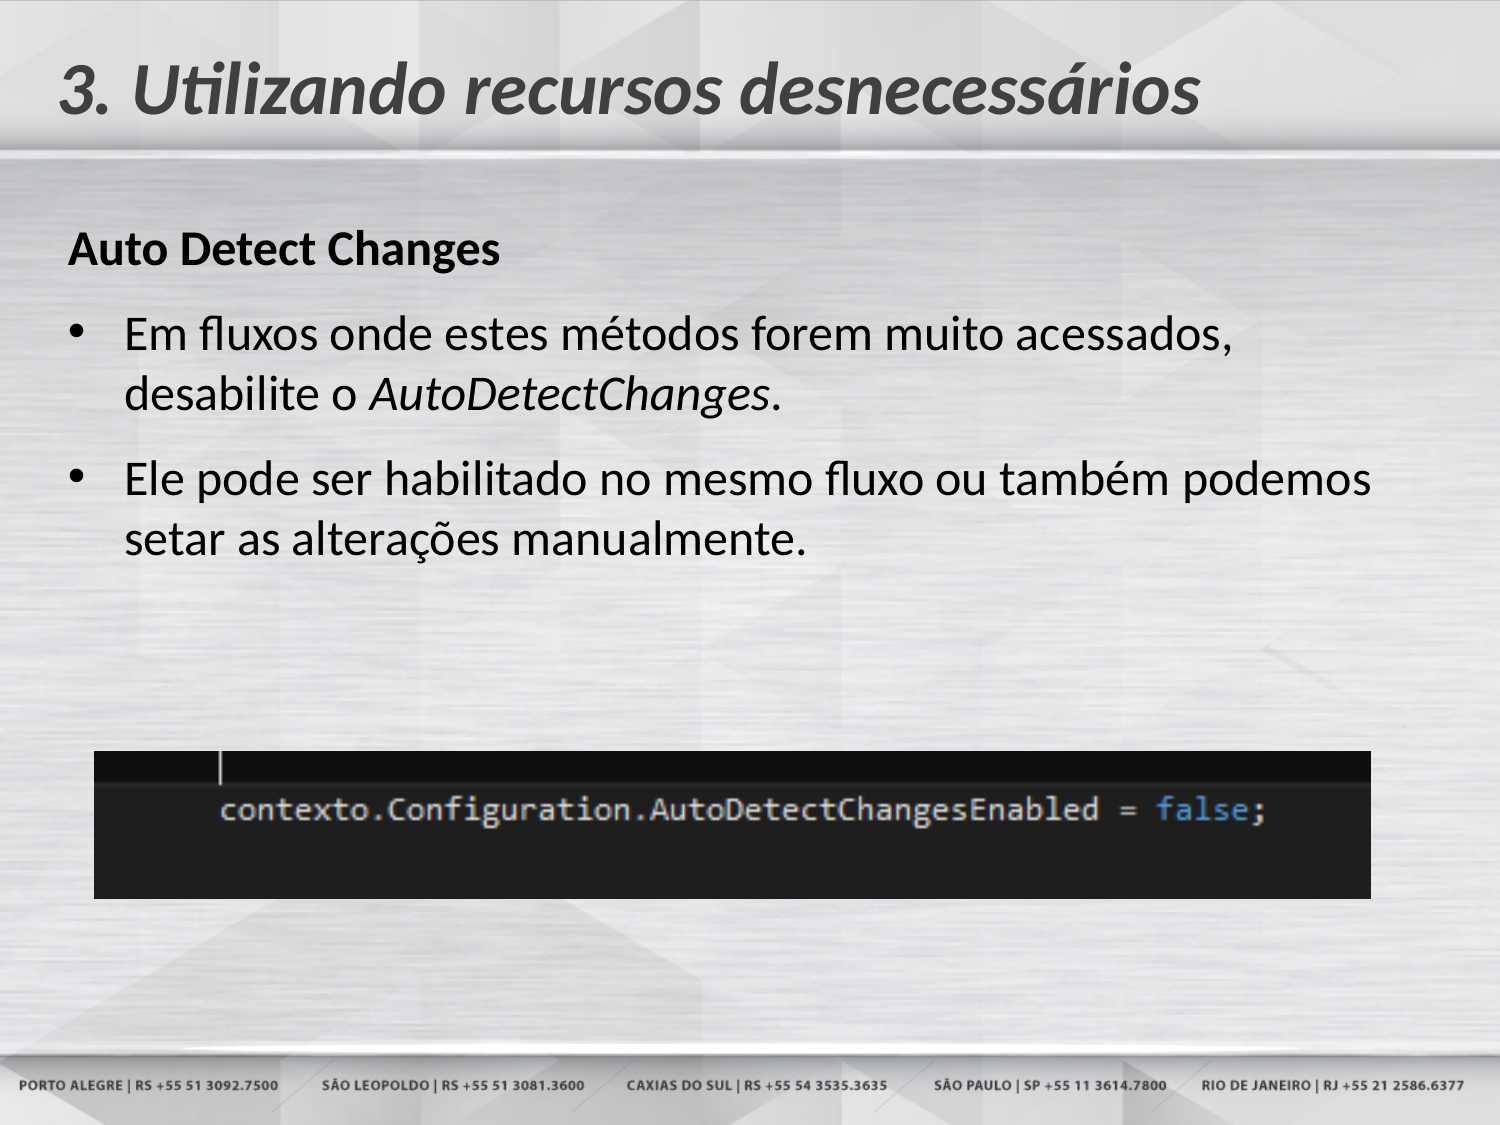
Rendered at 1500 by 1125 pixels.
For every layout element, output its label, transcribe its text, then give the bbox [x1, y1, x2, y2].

title 3. Utilizando recursos desnecessários [41, 0, 1459, 138]
picture [0, 0, 1500, 1125]
list Auto Detect Changes Em fluxos onde estes métodos forem muito acessados, desabilite o AutoDetectChanges. Ele pode ser habilitado no mesmo fluxo ou também podemos setar as alterações manualmente. [53, 208, 1412, 1035]
